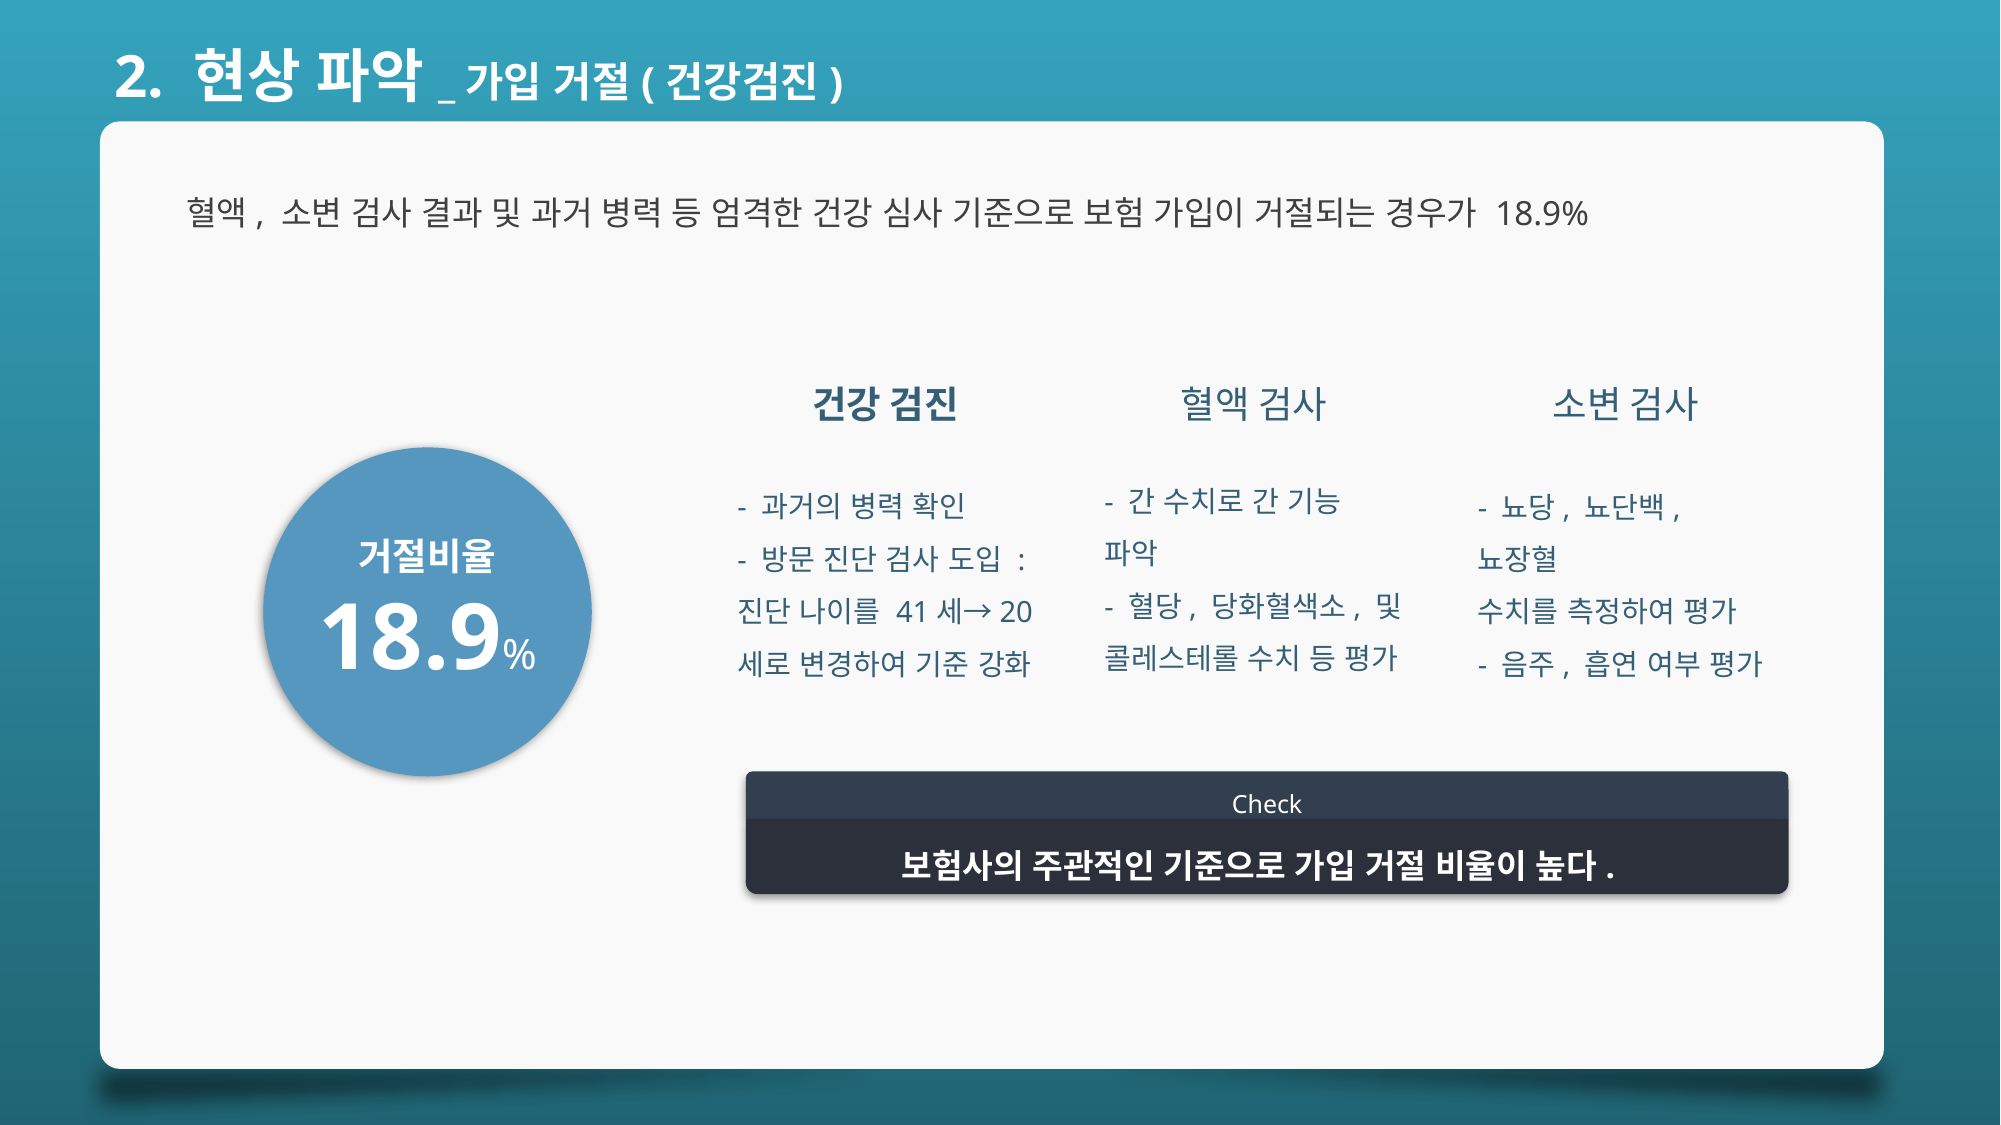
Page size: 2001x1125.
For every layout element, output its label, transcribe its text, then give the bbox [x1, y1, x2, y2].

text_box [745, 771, 1789, 895]
text_box 2. 현상 파악_가입 거절(건강검진) [100, 31, 1229, 117]
text_box 혈액 검사 - 간 수치로 간 기능 파악 - 혈당, 당화혈색소, 및 콜레스테롤 수치 등 평가 [1089, 351, 1419, 771]
text_box [263, 528, 592, 777]
text_box 거절비율 18.9% [286, 525, 569, 685]
text_box 건강 검진 - 과거의 병력 확인 - 방문 진단 검사 도입 : 진단 나이를 41세→20세로 변경하여 기준 강화 [722, 351, 1049, 804]
text_box 혈액, 소변 검사 결과 및 과거 병력 등 엄격한 건강 심사 기준으로 보험 가입이 거절되는 경우가 18.9% [171, 164, 1827, 1021]
text_box [288, 447, 568, 525]
text_box 소변 검사 - 뇨당, 뇨단백, 뇨장혈 수치를 측정하여 평가 - 음주, 흡연 여부 평가 [1462, 351, 1789, 743]
